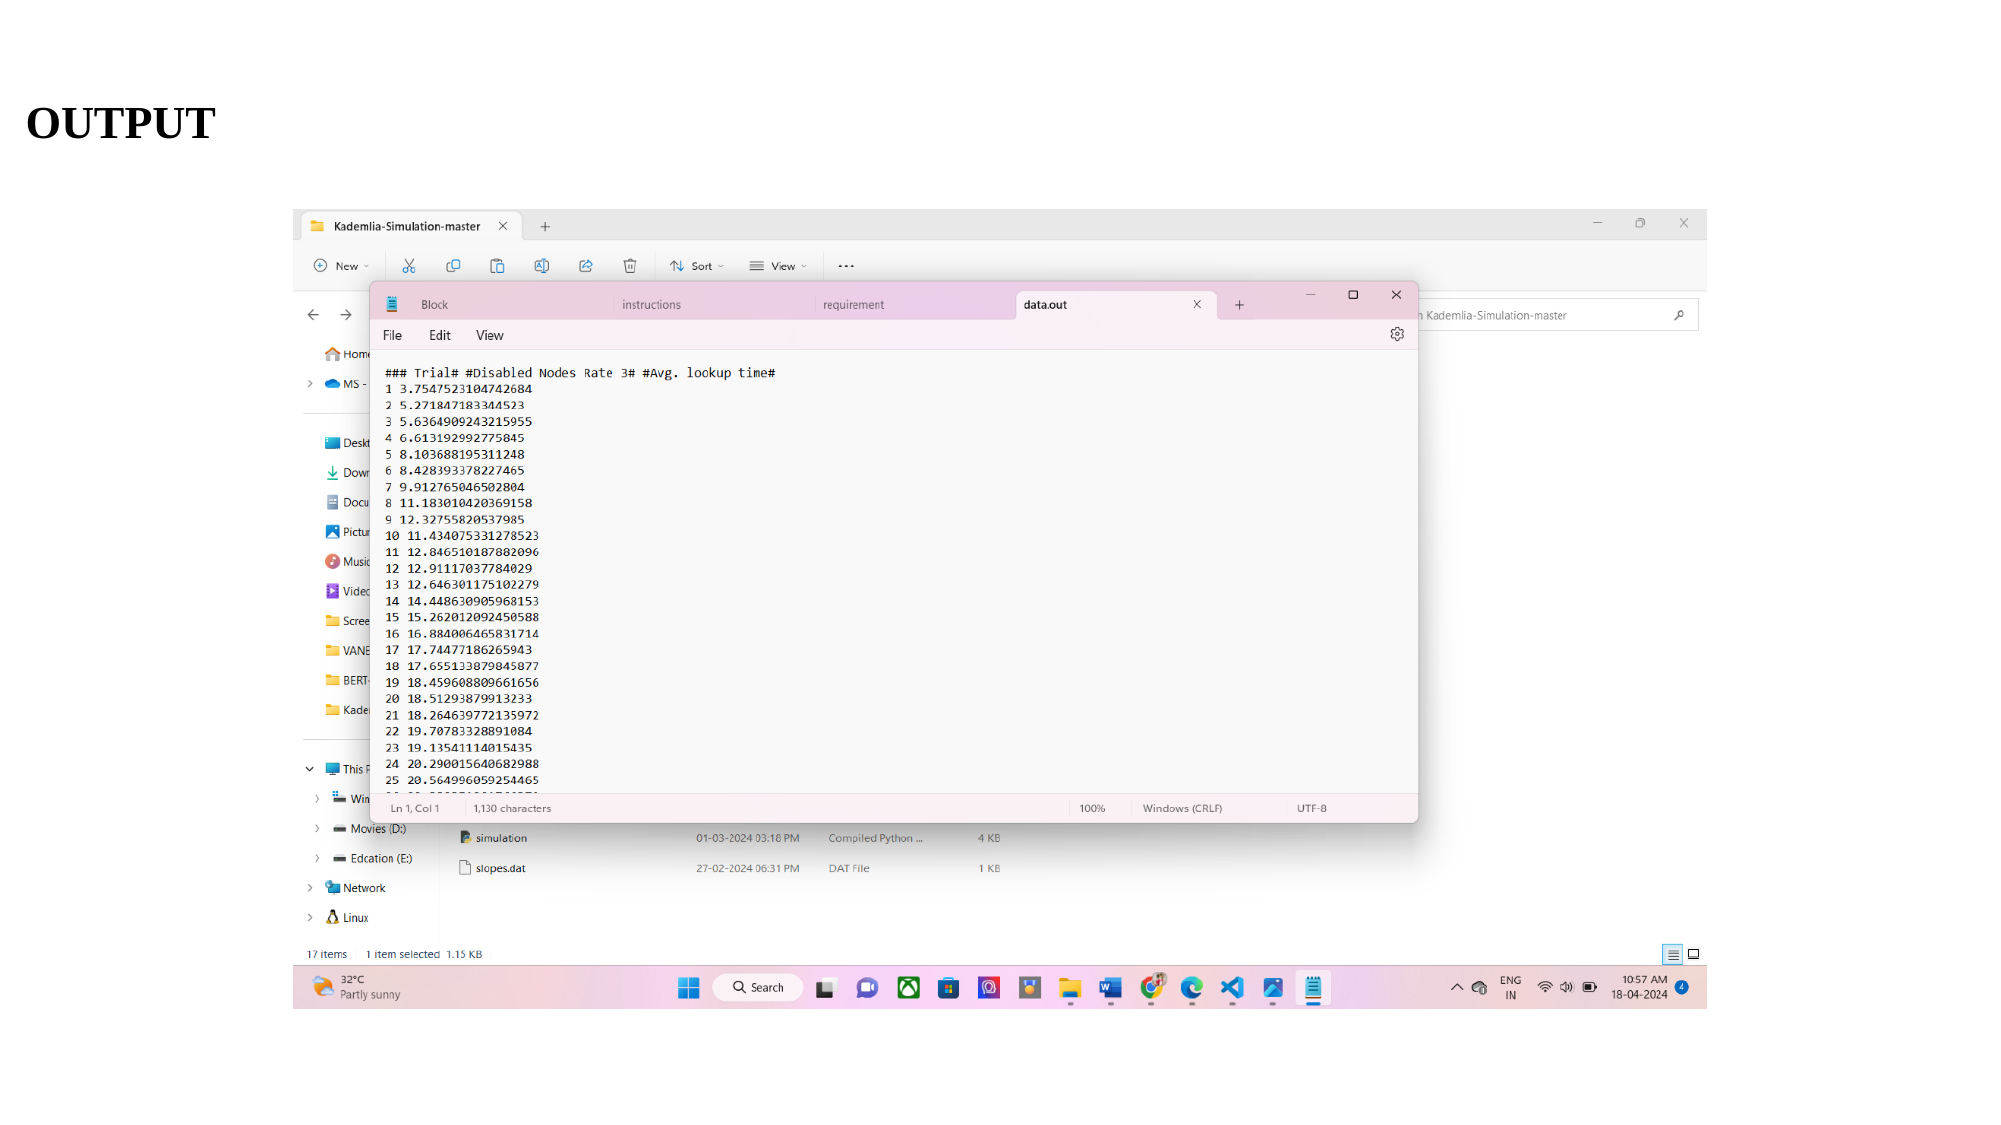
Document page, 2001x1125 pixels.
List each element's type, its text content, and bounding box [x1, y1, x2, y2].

list OUTPUT [10, 15, 1987, 1107]
picture [293, 209, 1707, 1009]
